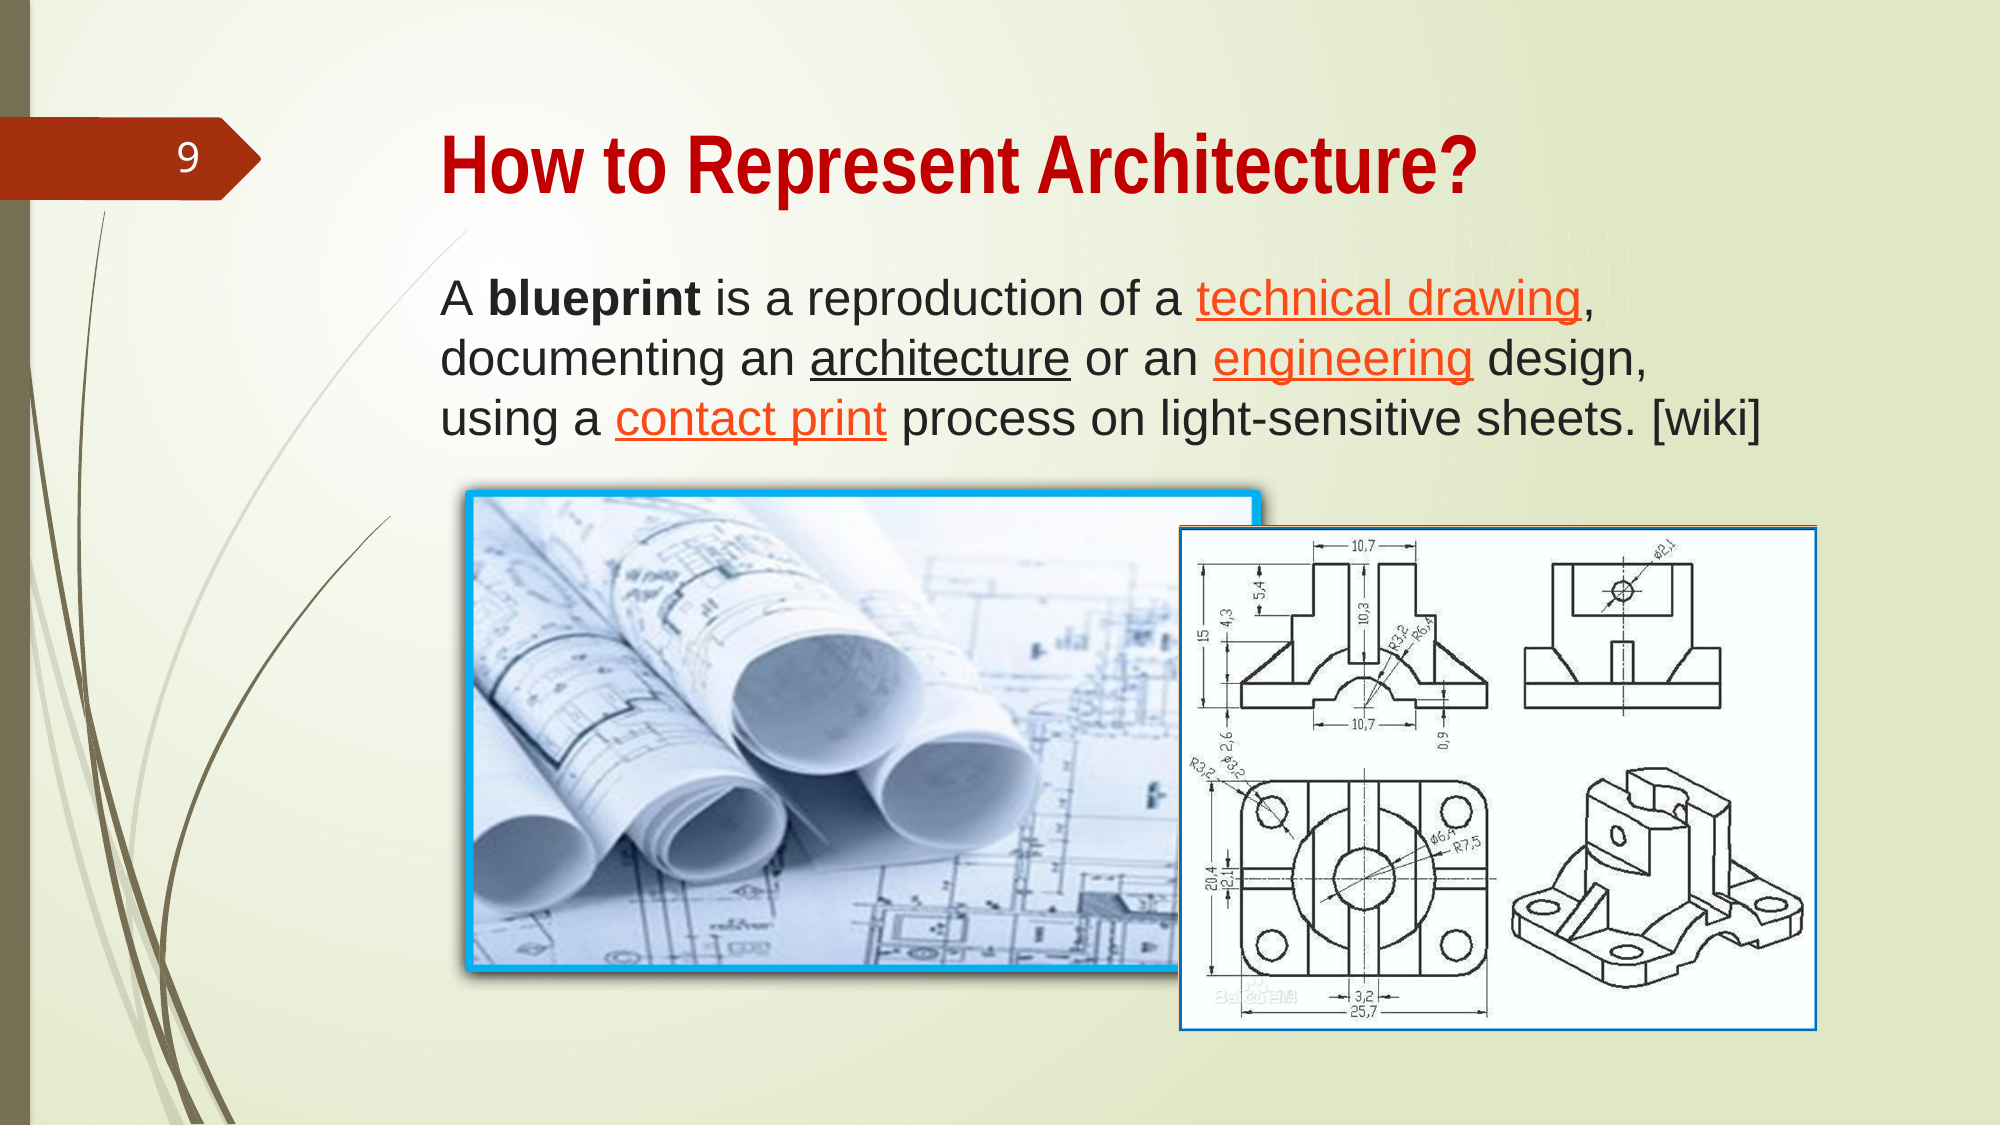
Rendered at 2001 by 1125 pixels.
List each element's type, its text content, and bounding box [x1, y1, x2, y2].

text_box A blueprint is a reproduction of a technical drawing, documenting an architecture or an engineering design, using a contact print process on light-sensitive sheets. [wiki] [425, 257, 1780, 453]
title How to Represent Architecture? [425, 102, 1888, 227]
picture [474, 497, 1818, 1032]
slide_number 9 [87, 129, 216, 190]
